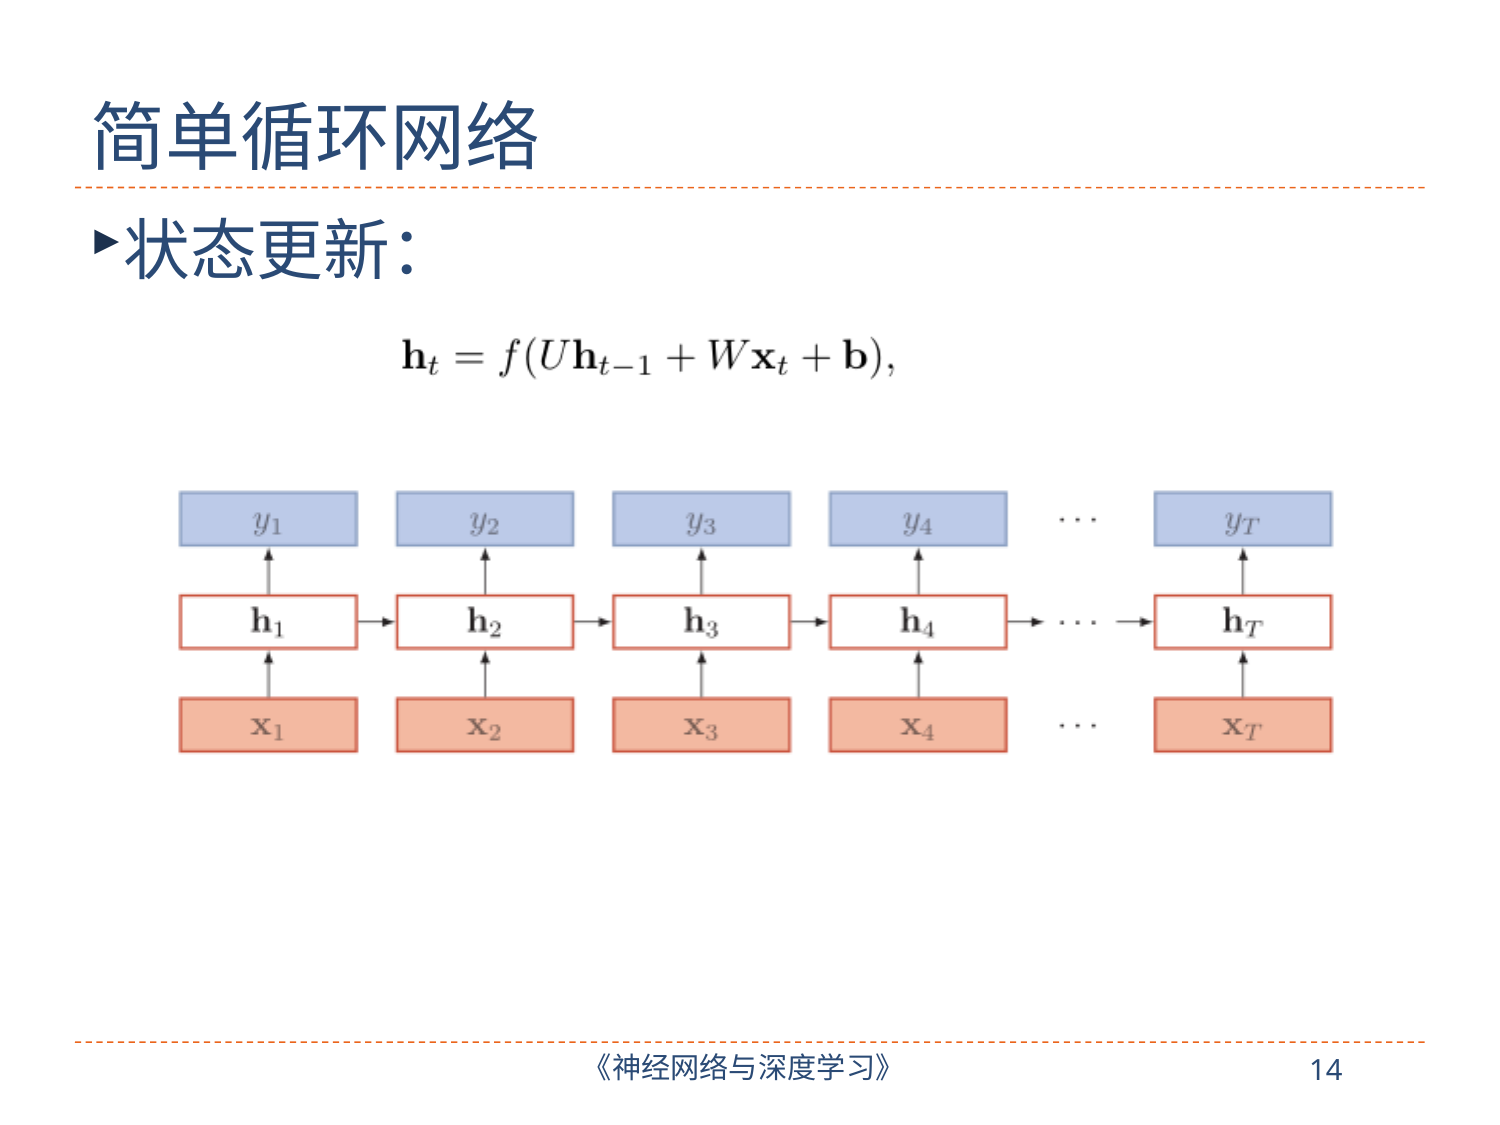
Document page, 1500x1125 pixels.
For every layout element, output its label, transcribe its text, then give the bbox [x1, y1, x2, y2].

list 状态更新： [75, 200, 1425, 1010]
picture [387, 312, 918, 405]
picture [163, 456, 1362, 779]
title 简单循环网络 [75, 24, 1425, 188]
